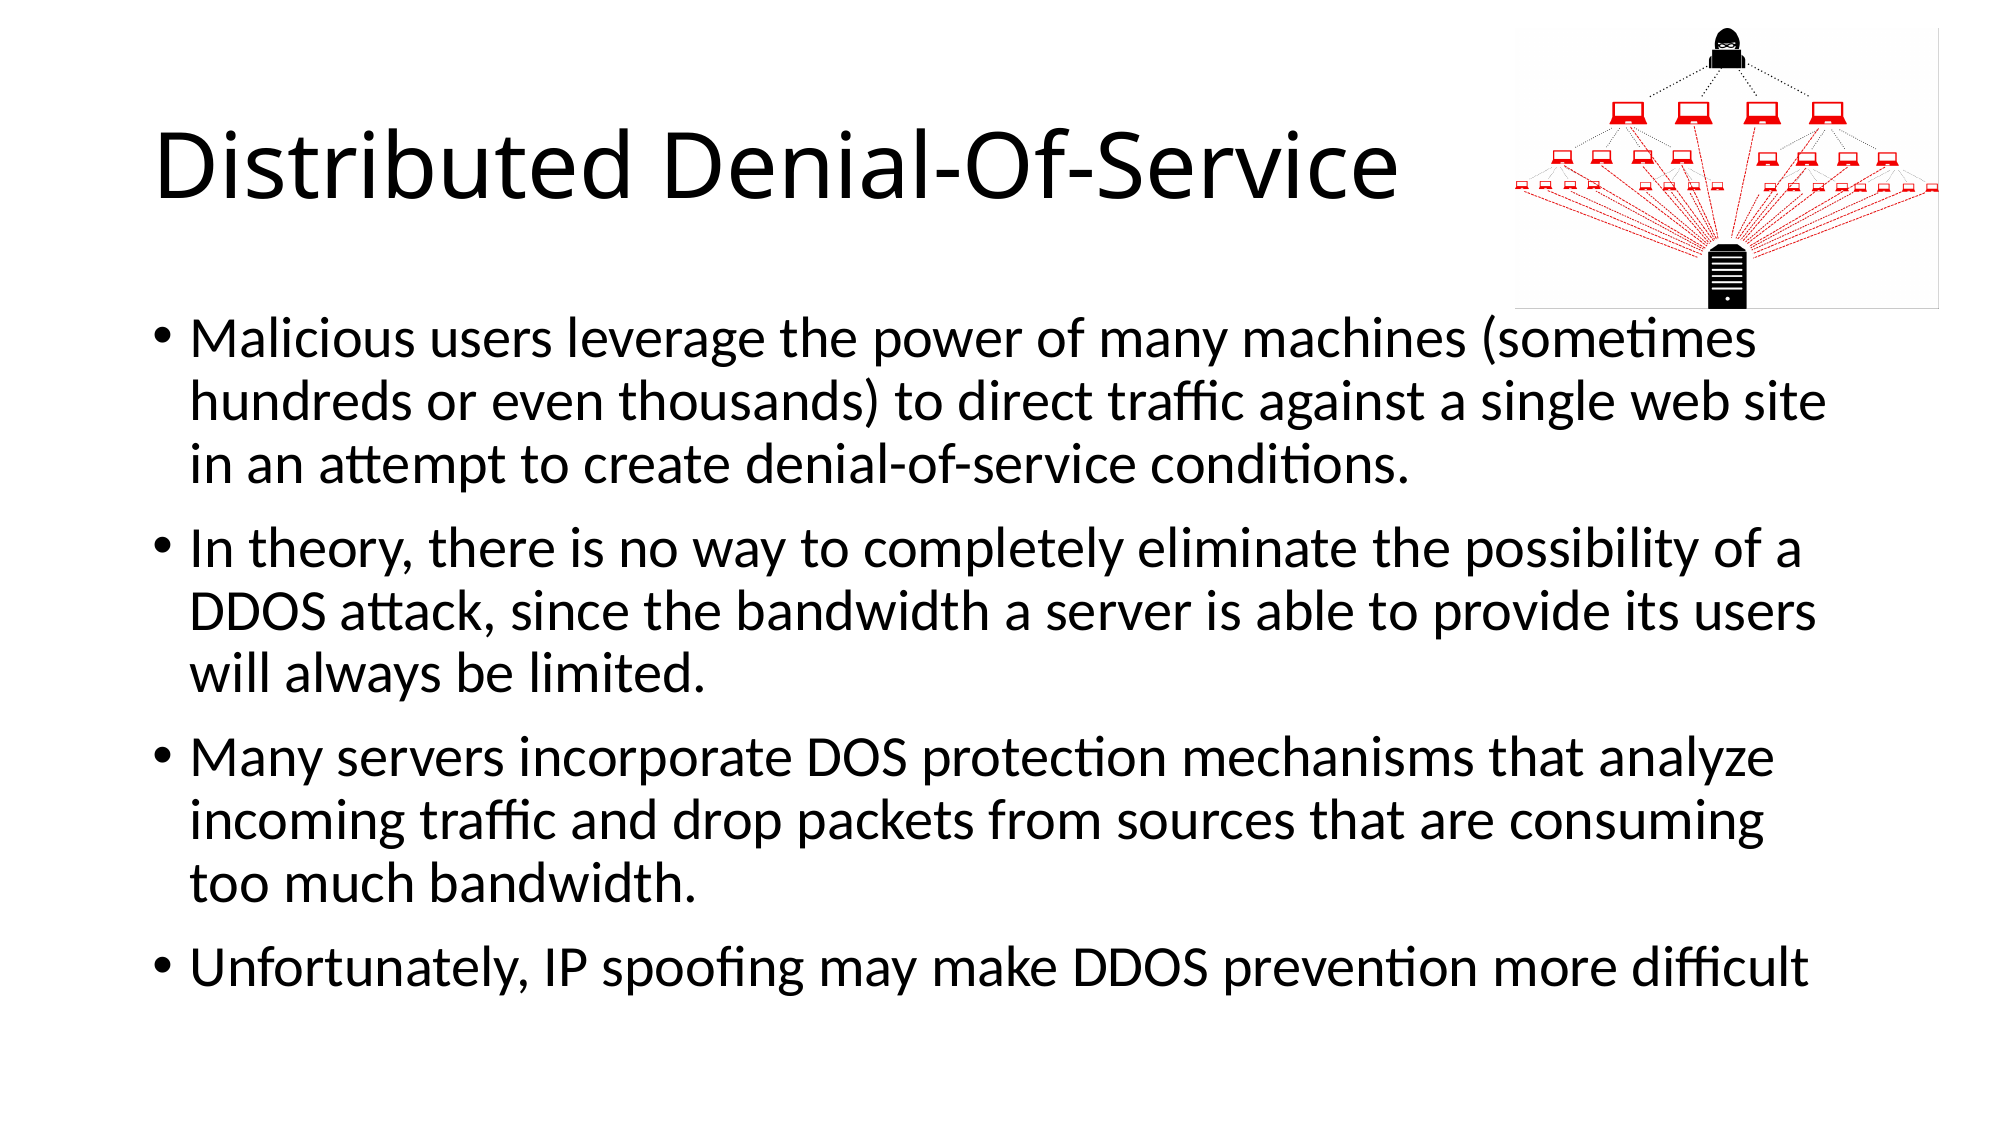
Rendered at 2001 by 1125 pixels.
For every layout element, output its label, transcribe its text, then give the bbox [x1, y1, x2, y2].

list Malicious users leverage the power of many machines (sometimes hundreds or even thousands) to direct traffic against a single web site in an attempt to create denial-of-service conditions. In theory, there is no way to completely eliminate the possibility of a DDOS attack, since the bandwidth a server is able to provide its users will always be limited. Many servers incorporate DOS protection mechanisms that analyze incoming traffic and drop packets from sources that are consuming too much bandwidth. Unfortunately, IP spoofing may make DDOS prevention more difficult [137, 299, 1863, 1014]
picture [1515, 28, 1939, 309]
title Distributed Denial-Of-Service [137, 59, 1515, 278]
